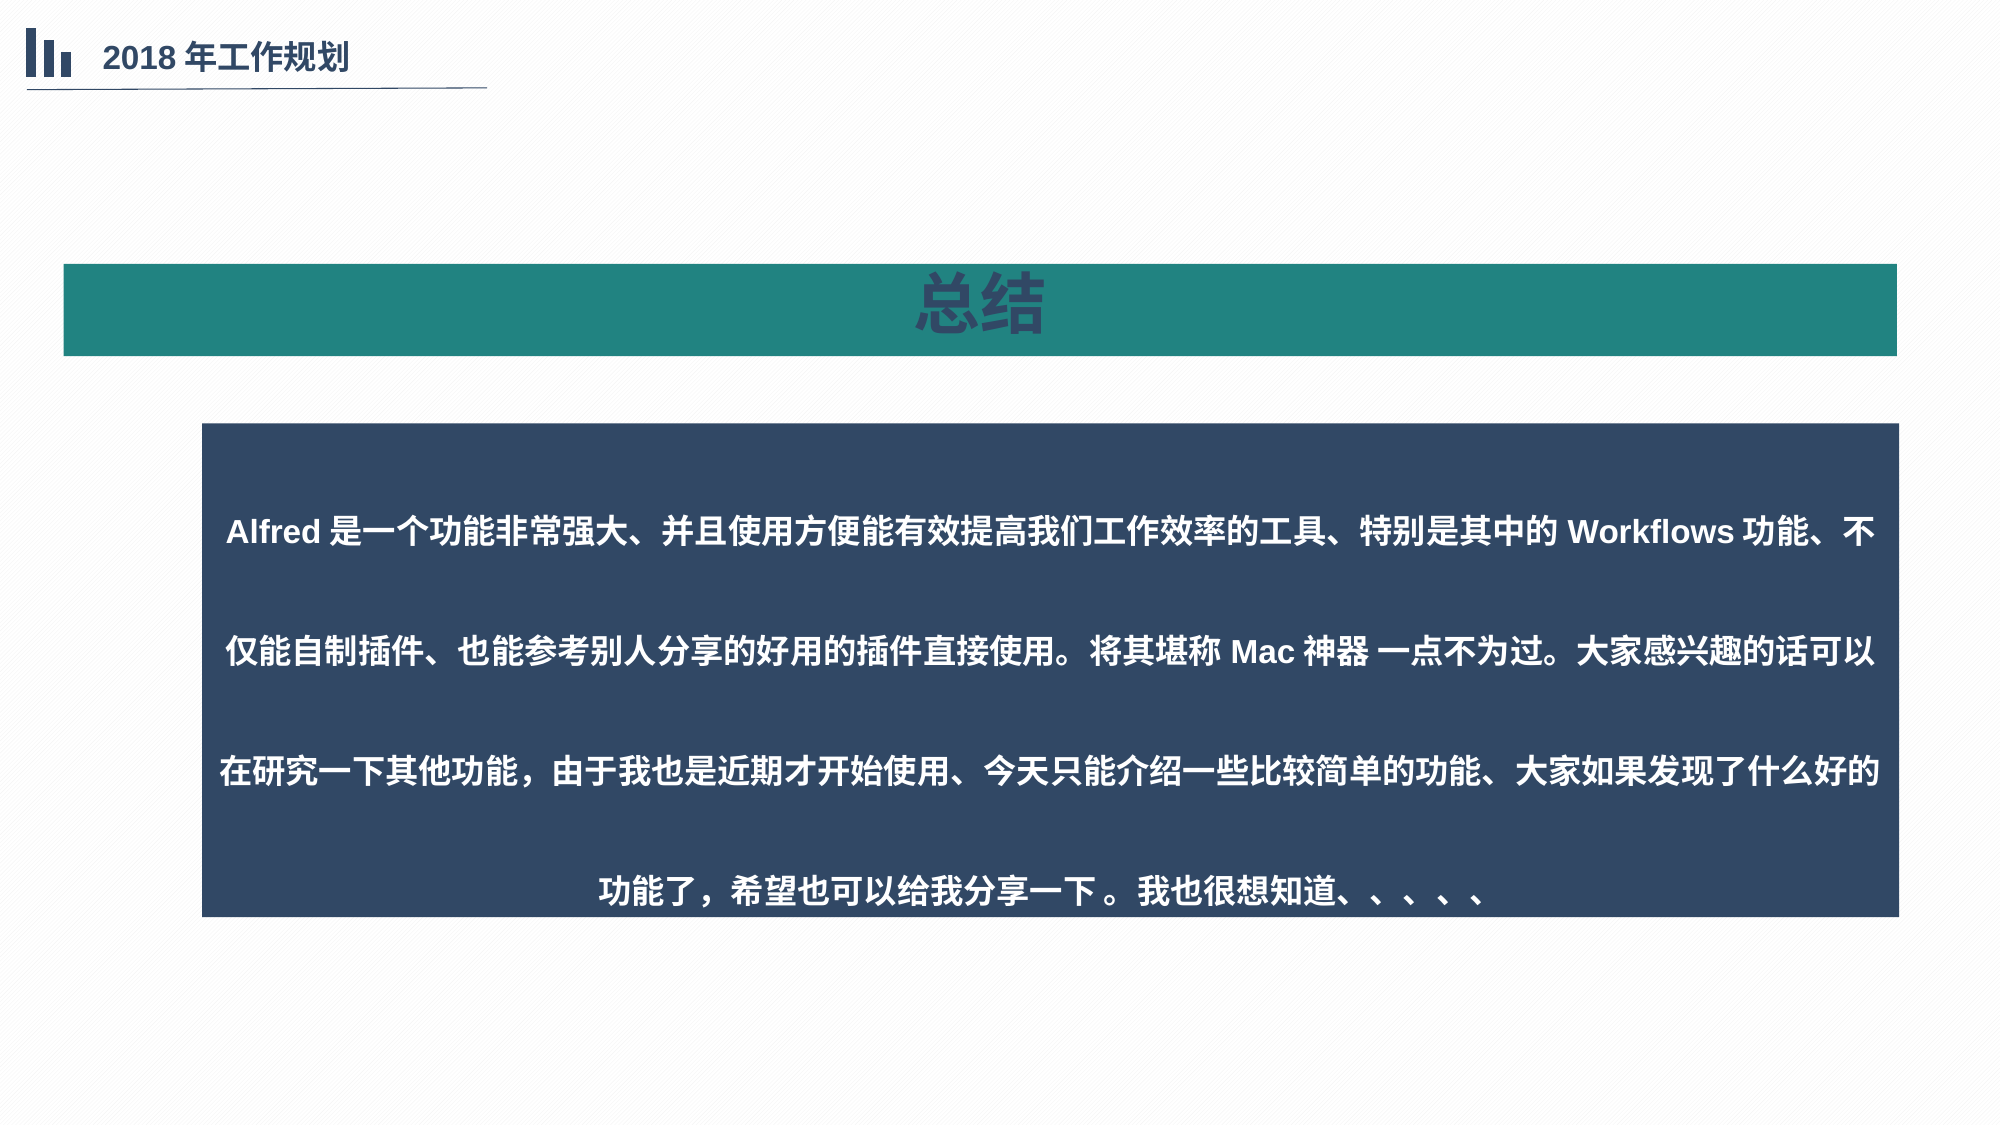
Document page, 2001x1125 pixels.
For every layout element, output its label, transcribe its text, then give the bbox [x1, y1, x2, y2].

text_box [26, 29, 488, 90]
title 总结 [63, 263, 1897, 357]
text_box Alfred是一个功能非常强大、并且使用方便能有效提高我们工作效率的工具、特别是其中的Workflows功能、不仅能自制插件、也能参考别人分享的好用的插件直接使用。将其堪称Mac神器 一点不为过。大家感兴趣的话可以在研究一下其他功能，由于我也是近期才开始使用、今天只能介绍一些比较简单的功能、大家如果发现了什么好的功能了，希望也可以给我分享一下 。我也很想知道、、、、、 [202, 423, 1900, 918]
